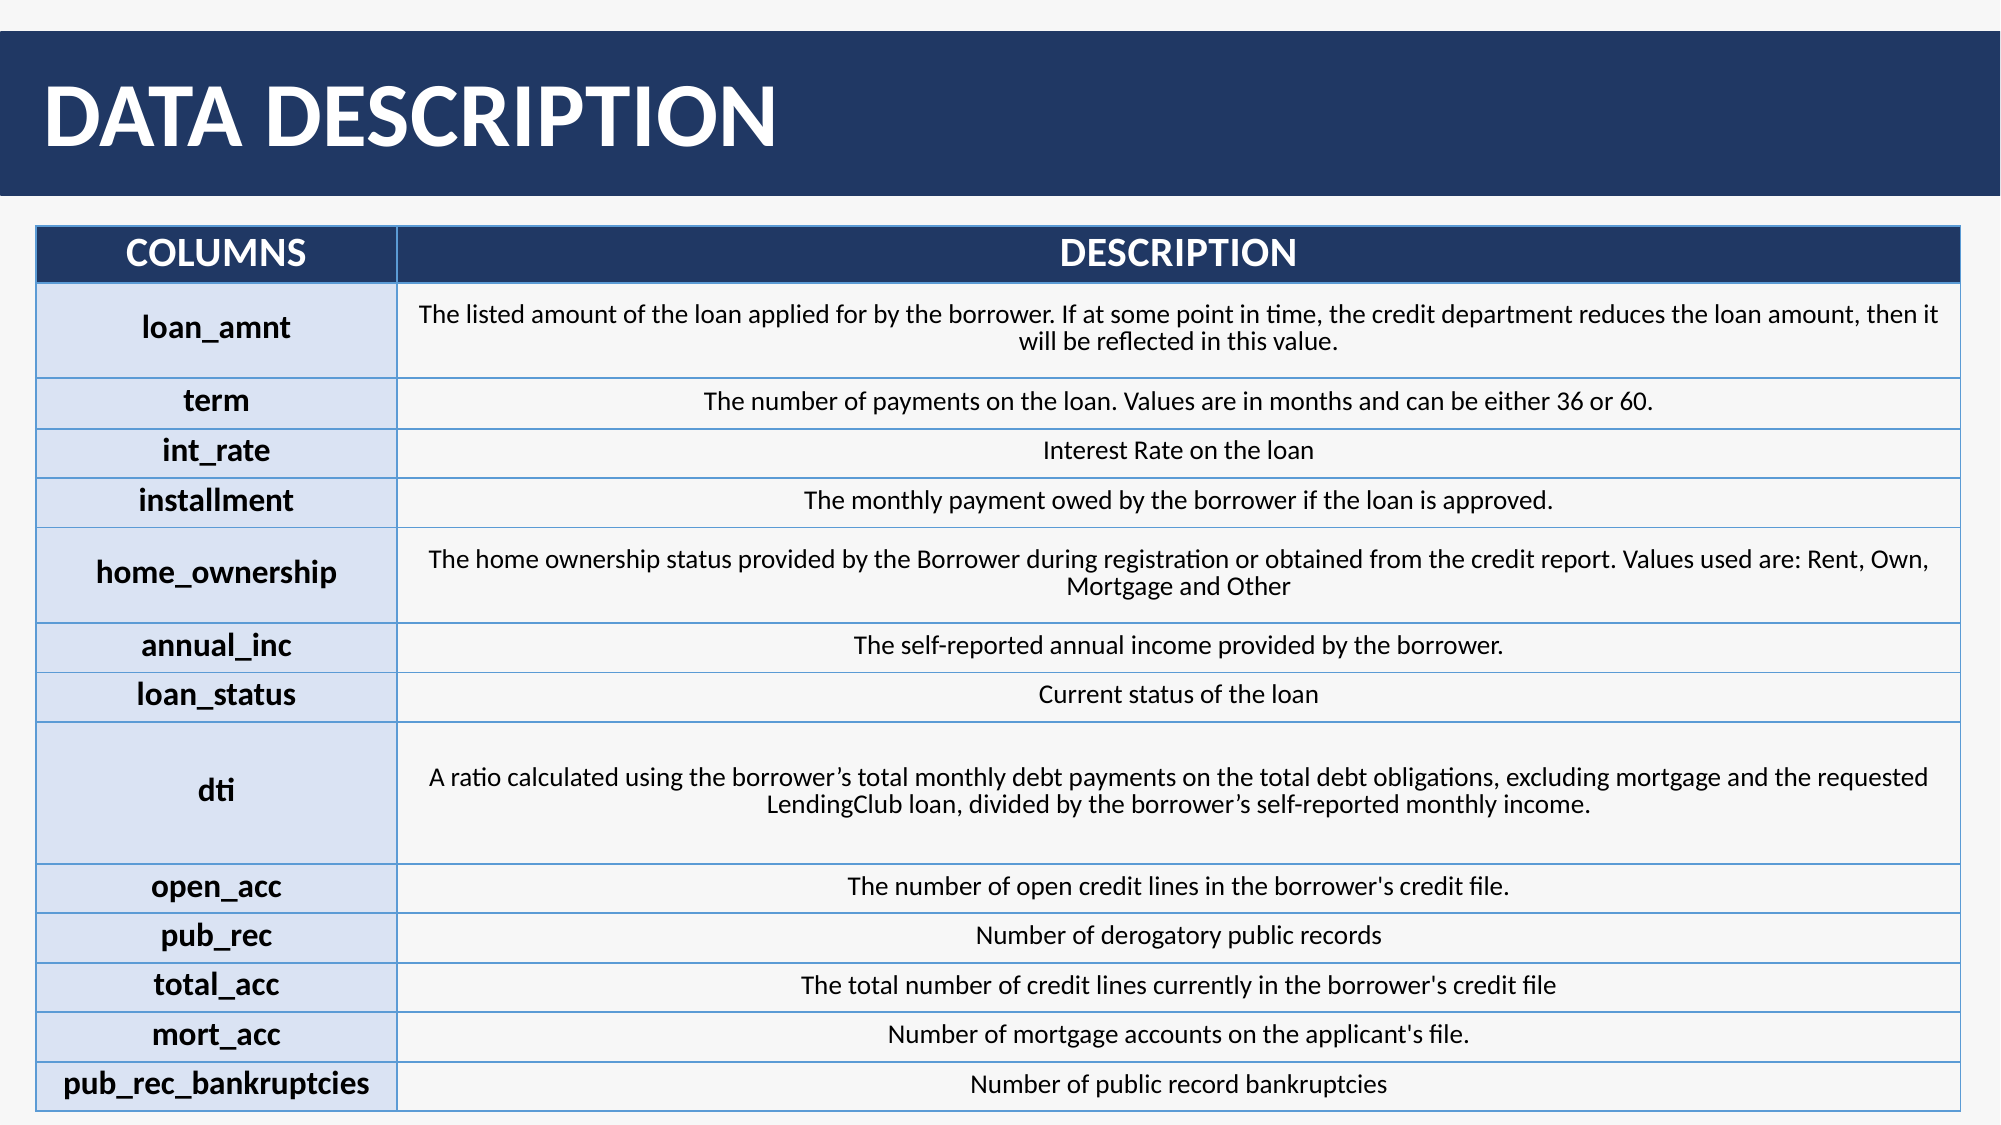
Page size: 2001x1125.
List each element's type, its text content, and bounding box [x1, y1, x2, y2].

table_cell The listed amount of the loan applied for by the borrower. If at some point in time, the credit department reduces the loan amount, then it will be reflected in this value. [398, 284, 1960, 377]
table_cell The total number of credit lines currently in the borrower's credit file [398, 964, 1960, 1011]
table_cell term [37, 379, 396, 428]
table_cell dti [37, 723, 396, 863]
table_cell Number of mortgage accounts on the applicant's file. [398, 1013, 1960, 1061]
picture [0, 0, 2001, 1125]
table_header Description [398, 227, 1960, 282]
table_cell Current status of the loan [398, 673, 1960, 721]
table_cell loan_status [37, 673, 396, 721]
table_cell annual_inc [37, 624, 396, 672]
table_cell total_acc [37, 964, 396, 1011]
table_header Columns [37, 227, 396, 282]
text_box Data Description [28, 39, 1972, 173]
table_cell mort_acc [37, 1013, 396, 1061]
table_cell Interest Rate on the loan [398, 430, 1960, 477]
table_cell The number of payments on the loan. Values are in months and can be either 36 or 60. [398, 379, 1960, 428]
table_cell Number of public record bankruptcies [398, 1063, 1960, 1110]
table_cell loan_amnt [37, 284, 396, 377]
table_cell A ratio calculated using the borrower’s total monthly debt payments on the total debt obligations, excluding mortgage and the requested LendingClub loan, divided by the borrower’s self-reported monthly income. [398, 723, 1960, 863]
table_cell open_acc [37, 865, 396, 912]
table_cell installment [37, 479, 396, 527]
table_cell The monthly payment owed by the borrower if the loan is approved. [398, 479, 1960, 527]
table_cell home_ownership [37, 528, 396, 622]
table_cell The self-reported annual income provided by the borrower. [398, 624, 1960, 672]
table_cell The number of open credit lines in the borrower's credit file. [398, 865, 1960, 912]
table_cell pub_rec [37, 914, 396, 962]
table_cell int_rate [37, 430, 396, 477]
table_cell pub_rec_bankruptcies [37, 1063, 396, 1110]
table_cell The home ownership status provided by the Borrower during registration or obtained from the credit report. Values used are: Rent, Own, Mortgage and Other [398, 528, 1960, 622]
table_cell Number of derogatory public records [398, 914, 1960, 962]
